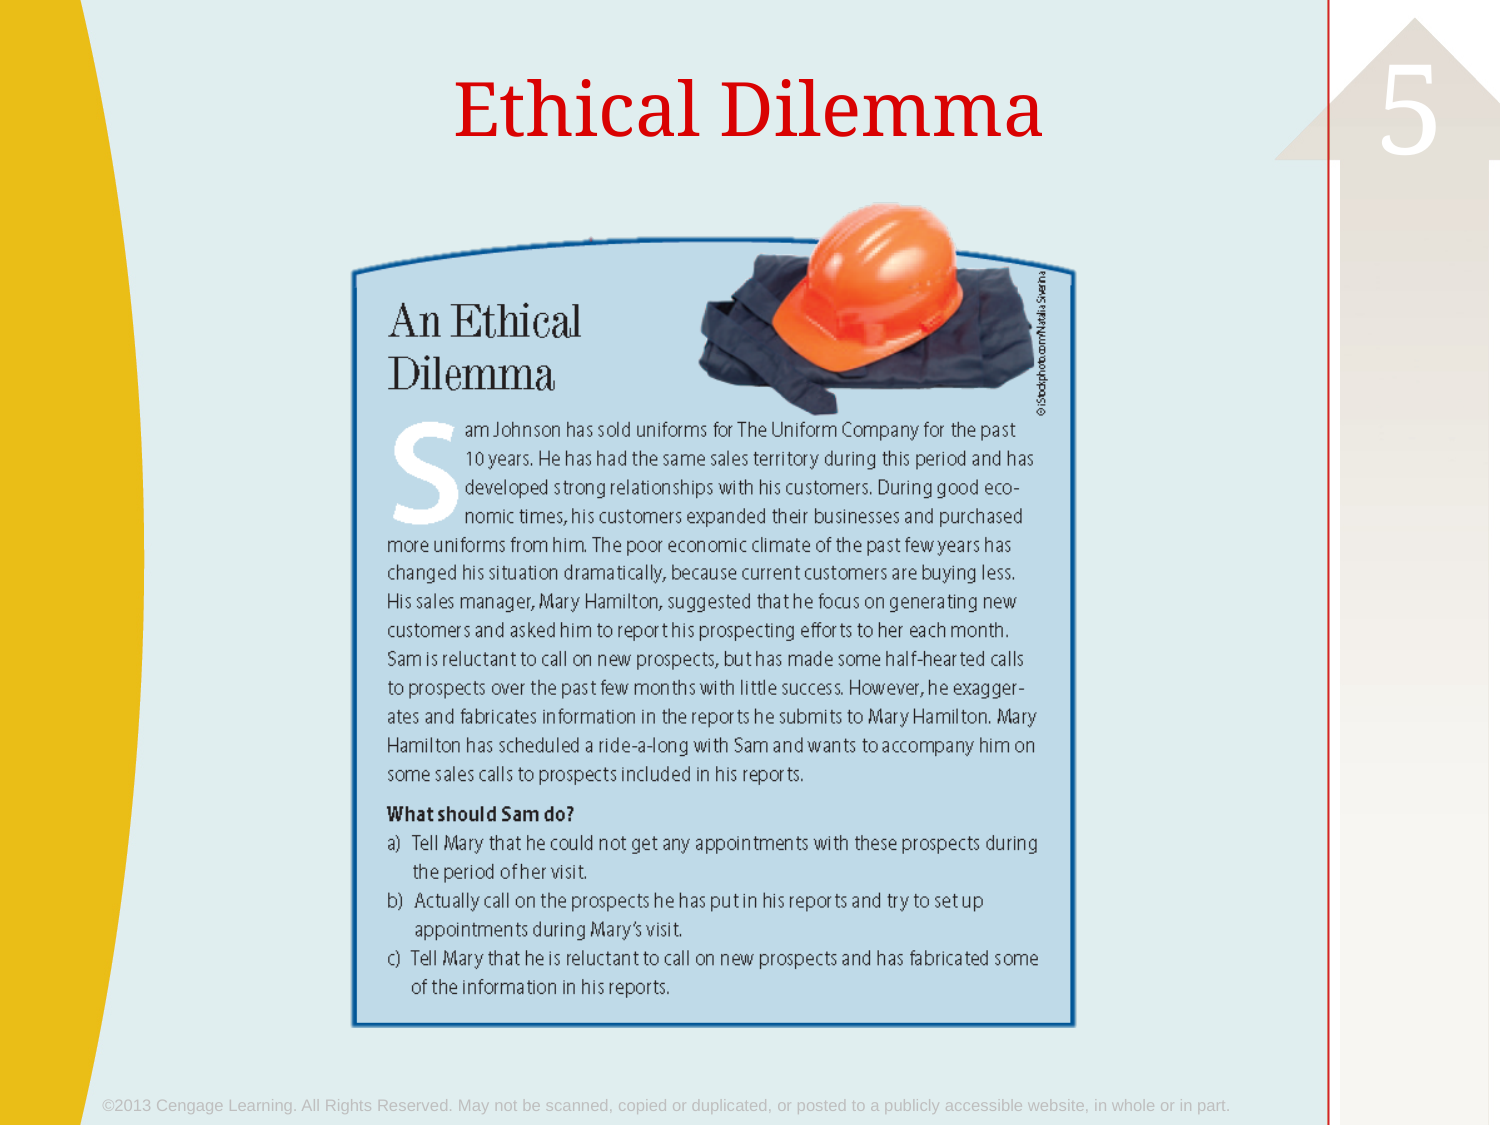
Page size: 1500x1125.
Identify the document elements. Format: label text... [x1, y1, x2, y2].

title Ethical Dilemma [0, 0, 1500, 213]
picture [0, 174, 1500, 1125]
